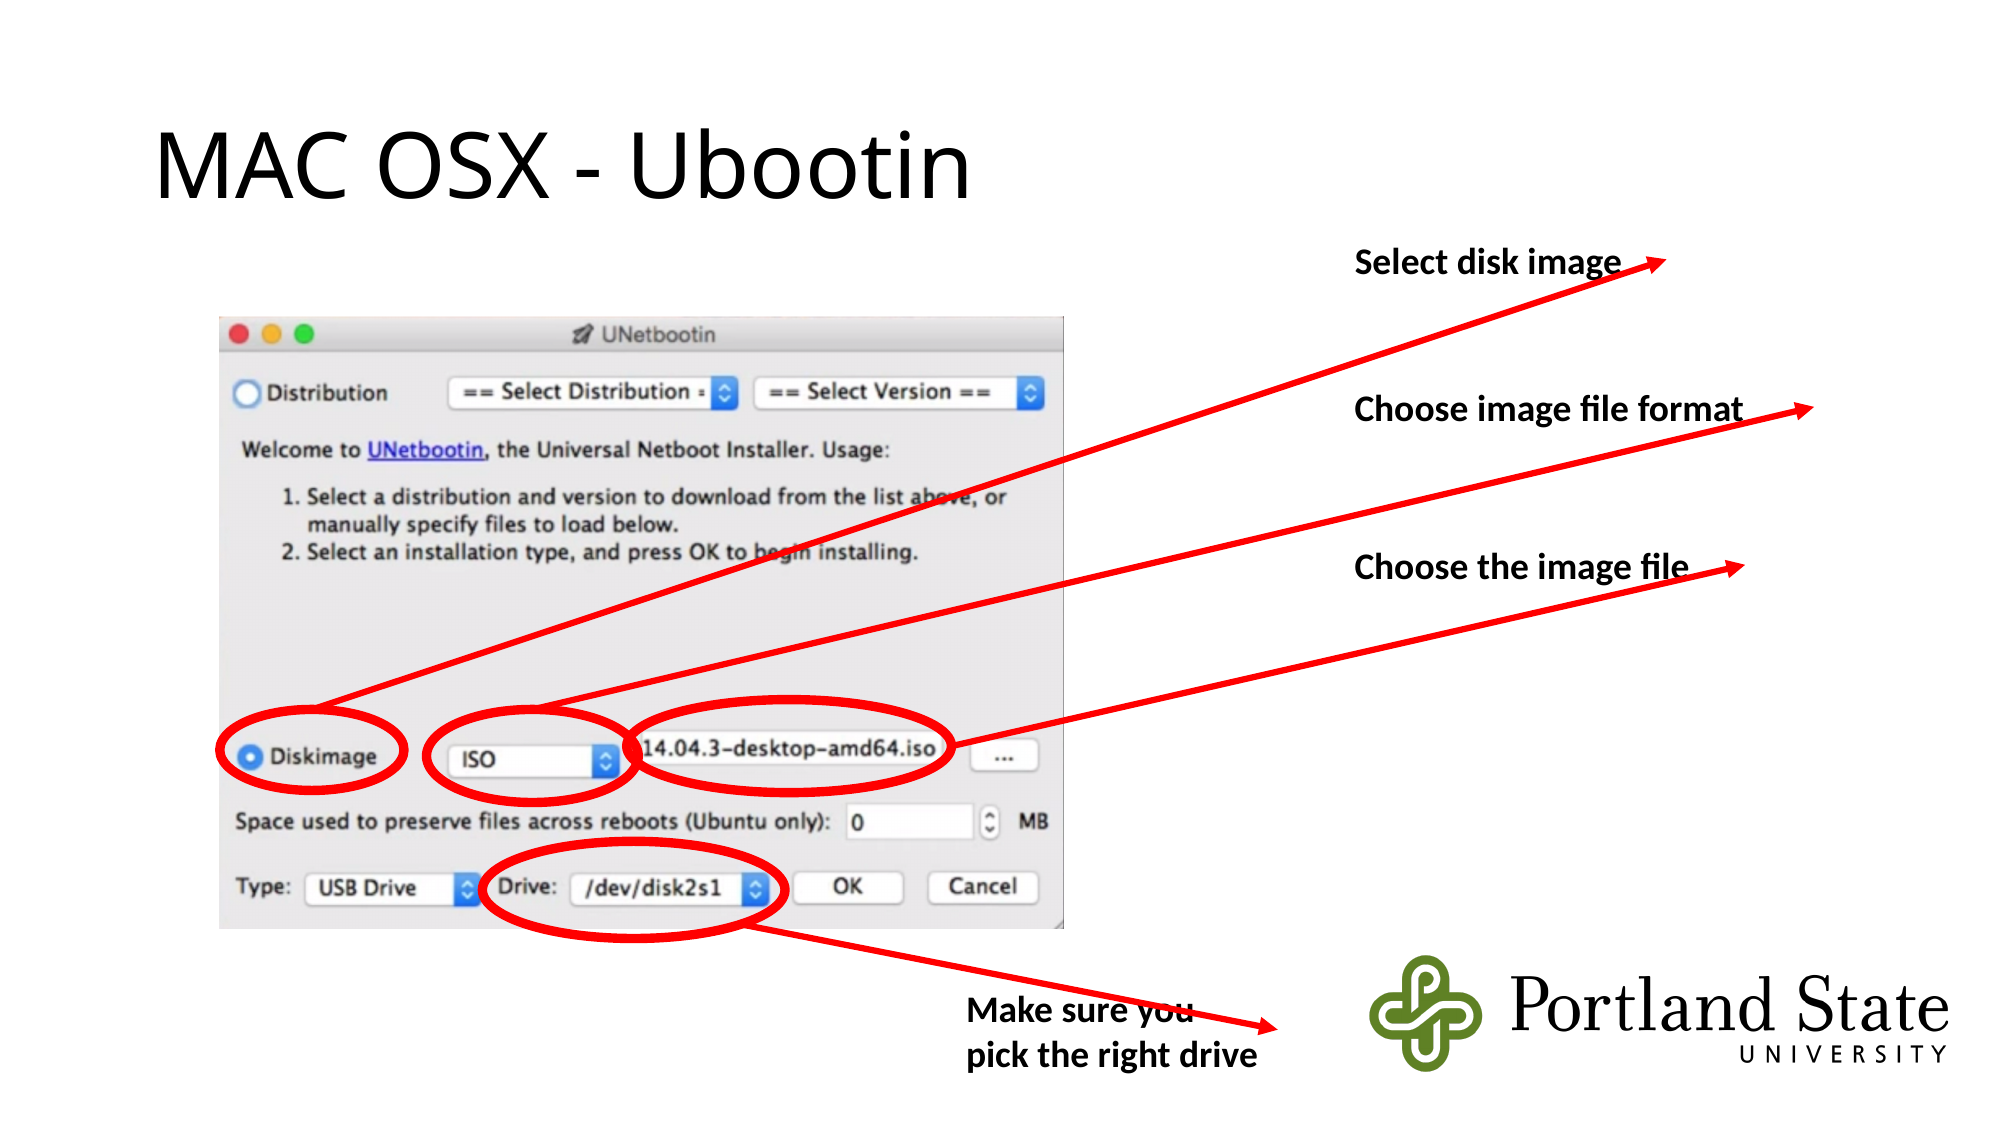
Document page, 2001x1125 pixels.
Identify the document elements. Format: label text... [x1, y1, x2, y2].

text_box Choose the image file [1341, 534, 1746, 595]
picture [219, 316, 1064, 929]
text_box [539, 929, 728, 940]
title MAC OSX - Ubootin [137, 59, 1863, 278]
text_box Select disk image [1340, 229, 1667, 290]
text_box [951, 710, 1340, 747]
text_box Make sure you pick the right drive [951, 977, 1278, 1083]
picture [1347, 929, 1970, 1097]
text_box Choose image file format [1341, 377, 1815, 437]
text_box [740, 924, 952, 1031]
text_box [311, 259, 1341, 710]
